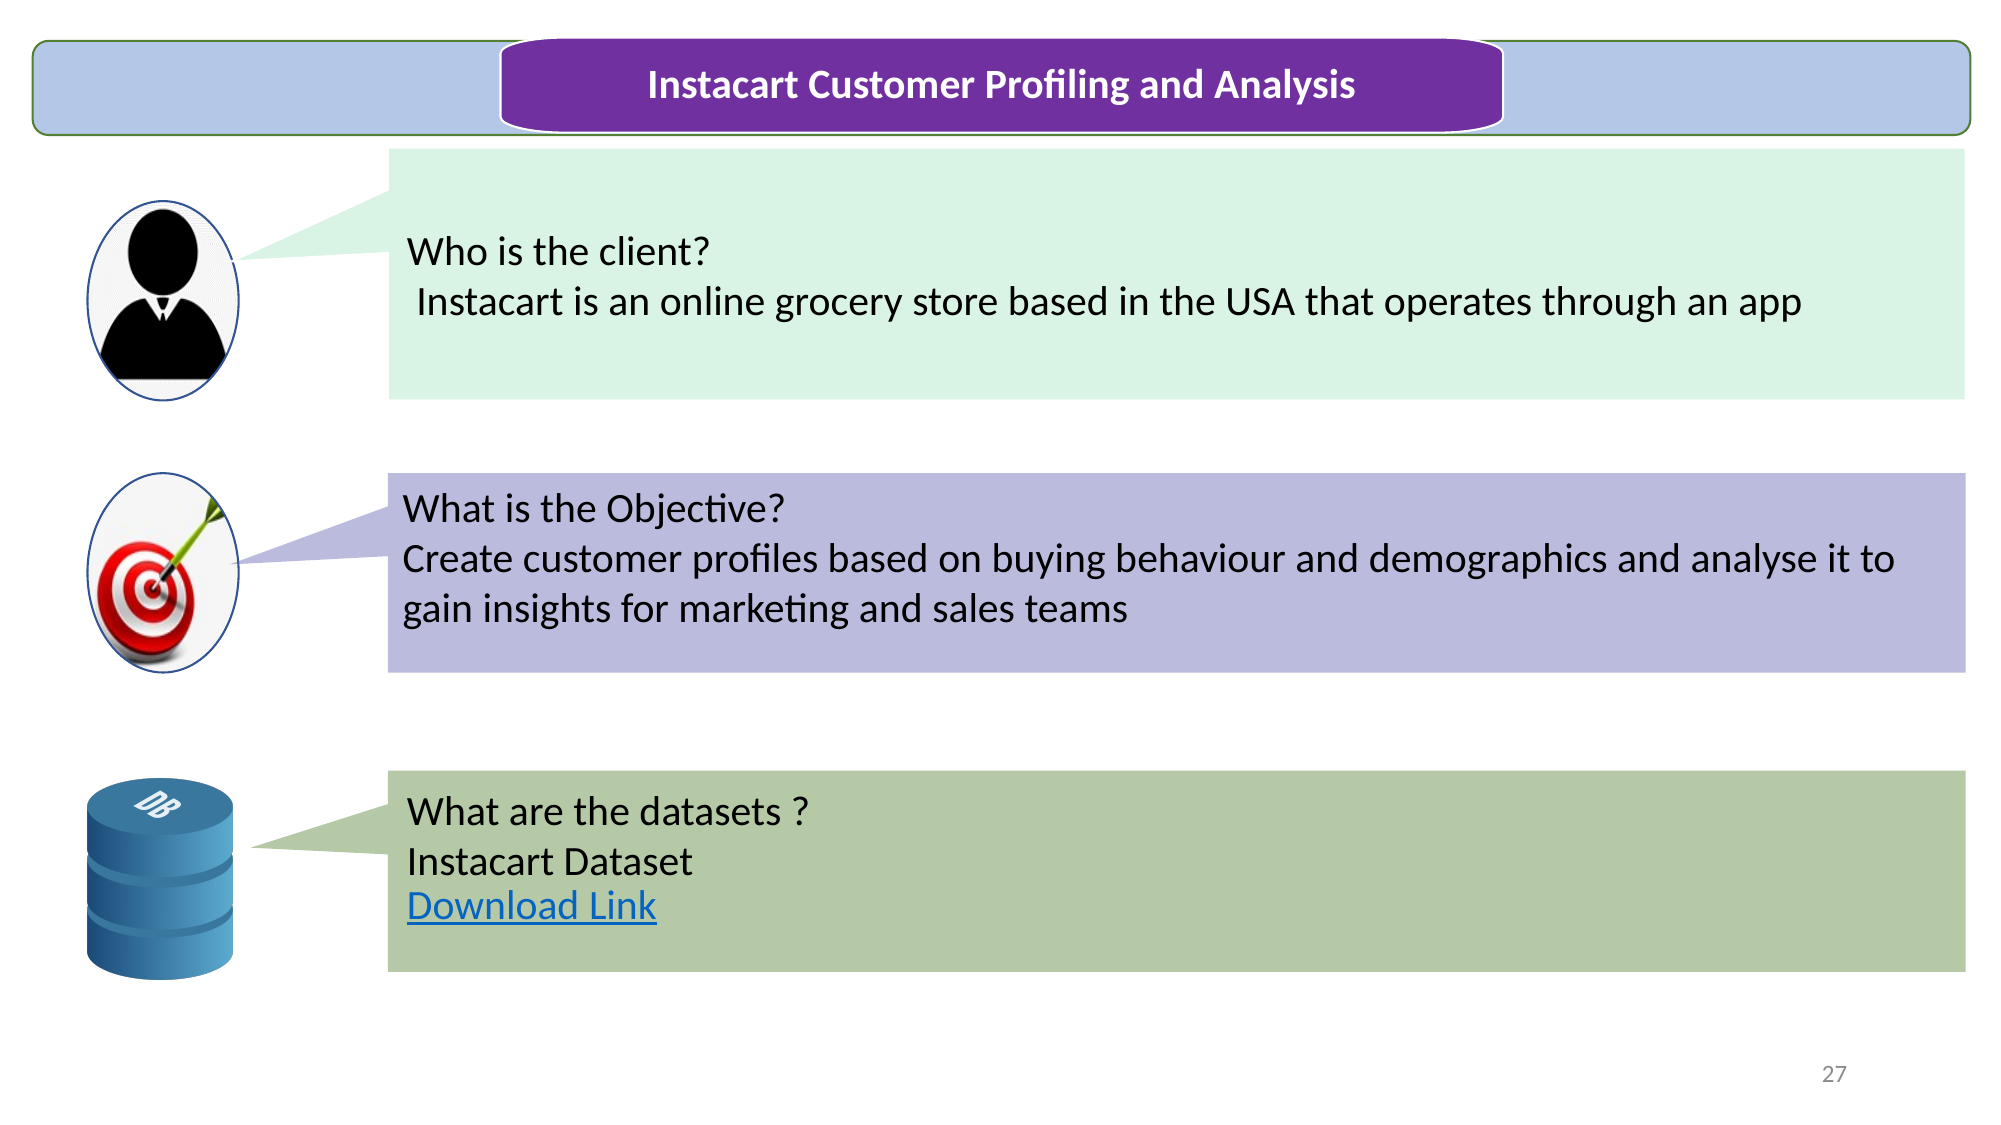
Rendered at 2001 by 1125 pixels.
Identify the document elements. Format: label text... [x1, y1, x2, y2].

text_box What is the Objective? Create customer profiles based on buying behaviour and demographics and analyse it to gain insights for marketing and sales teams [229, 472, 1967, 674]
text_box What are the datasets ? Instacart Dataset Download Link [250, 769, 1967, 973]
text_box [86, 472, 240, 674]
text_box Instacart Customer Profiling and Analysis [499, 36, 1505, 134]
text_box [86, 200, 240, 402]
text_box Who is the client? Instacart is an online grocery store based in the USA that operates through an app [231, 146, 1967, 402]
picture [87, 778, 233, 980]
slide_number 27 [1412, 1042, 1863, 1103]
